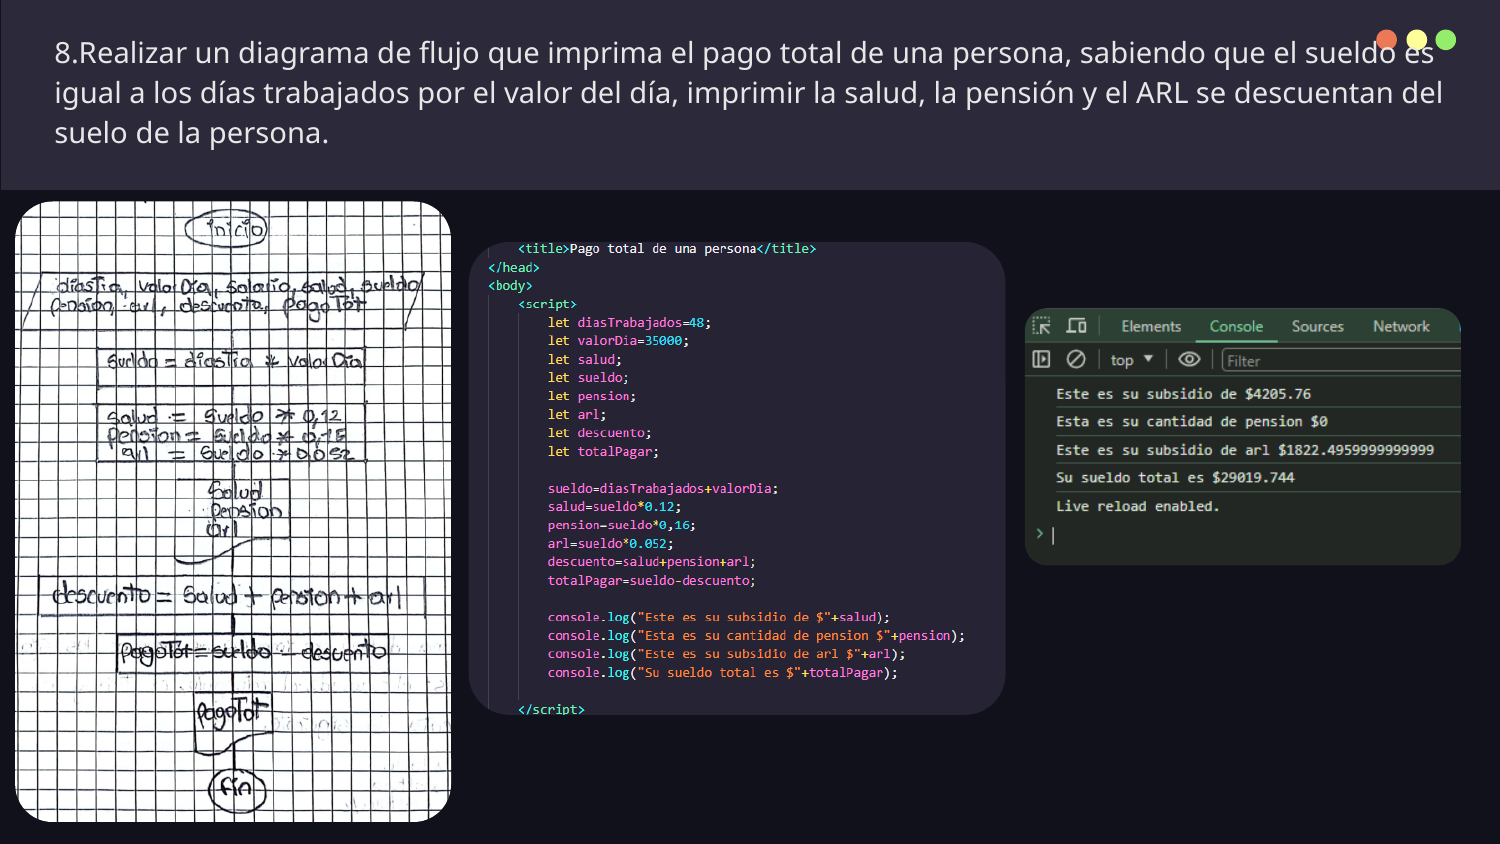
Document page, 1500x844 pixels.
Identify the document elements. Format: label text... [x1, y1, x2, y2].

picture [1024, 307, 1462, 566]
picture [14, 201, 452, 823]
text_box 8.Realizar un diagrama de flujo que imprima el pago total de una persona, sabiendo que el sueldo es igual a los días trabajados por el valor del día, imprimir la salud, la pensión y el ARL se descuentan del suelo de la persona. [39, 13, 1461, 138]
picture [468, 241, 1006, 716]
